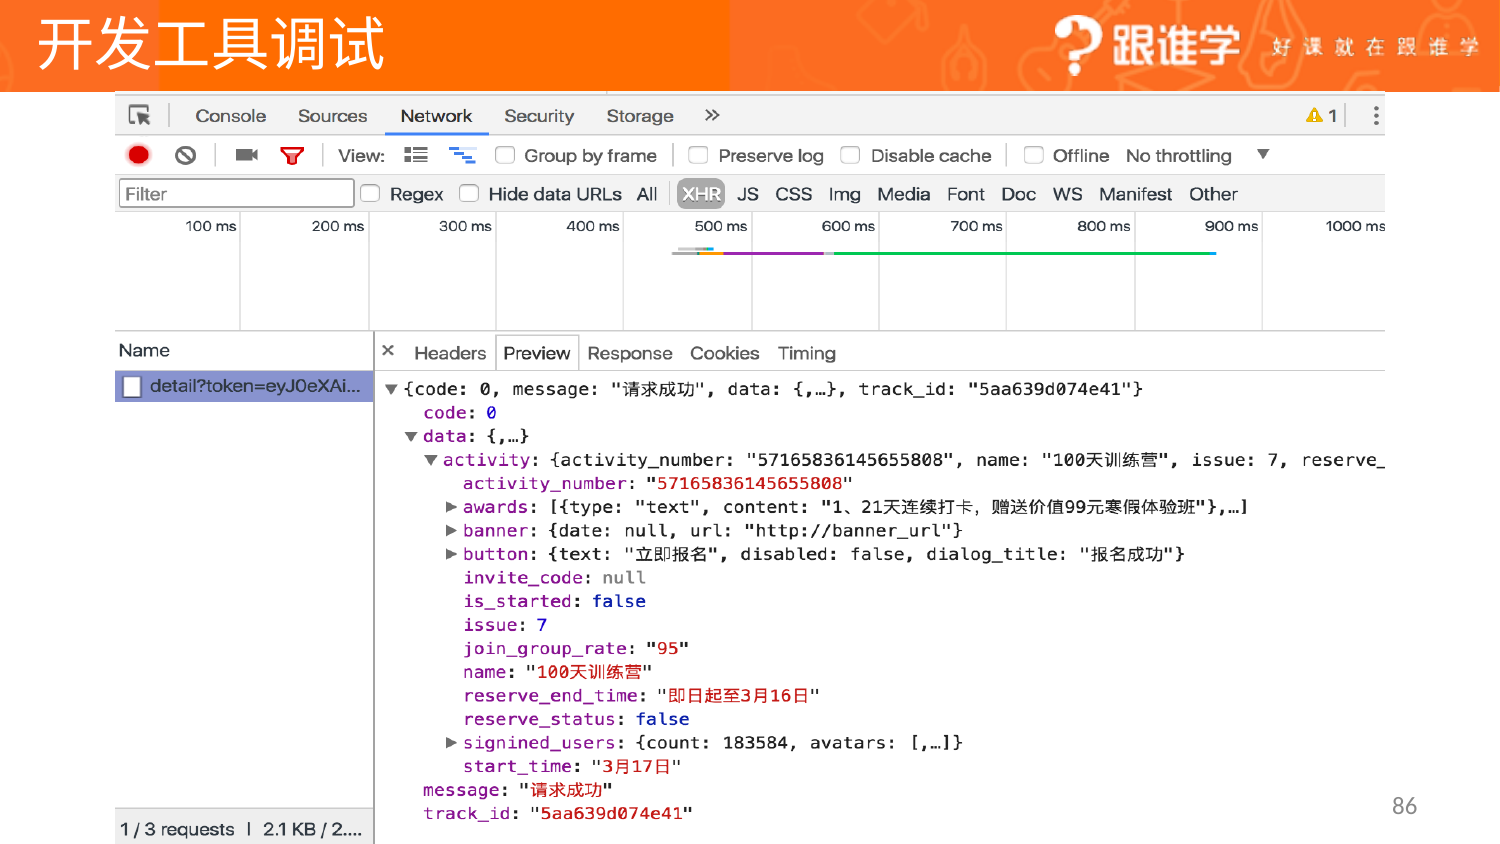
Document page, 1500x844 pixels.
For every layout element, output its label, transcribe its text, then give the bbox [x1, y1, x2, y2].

slide_number 86 [1389, 781, 1426, 828]
picture [0, 0, 1500, 844]
